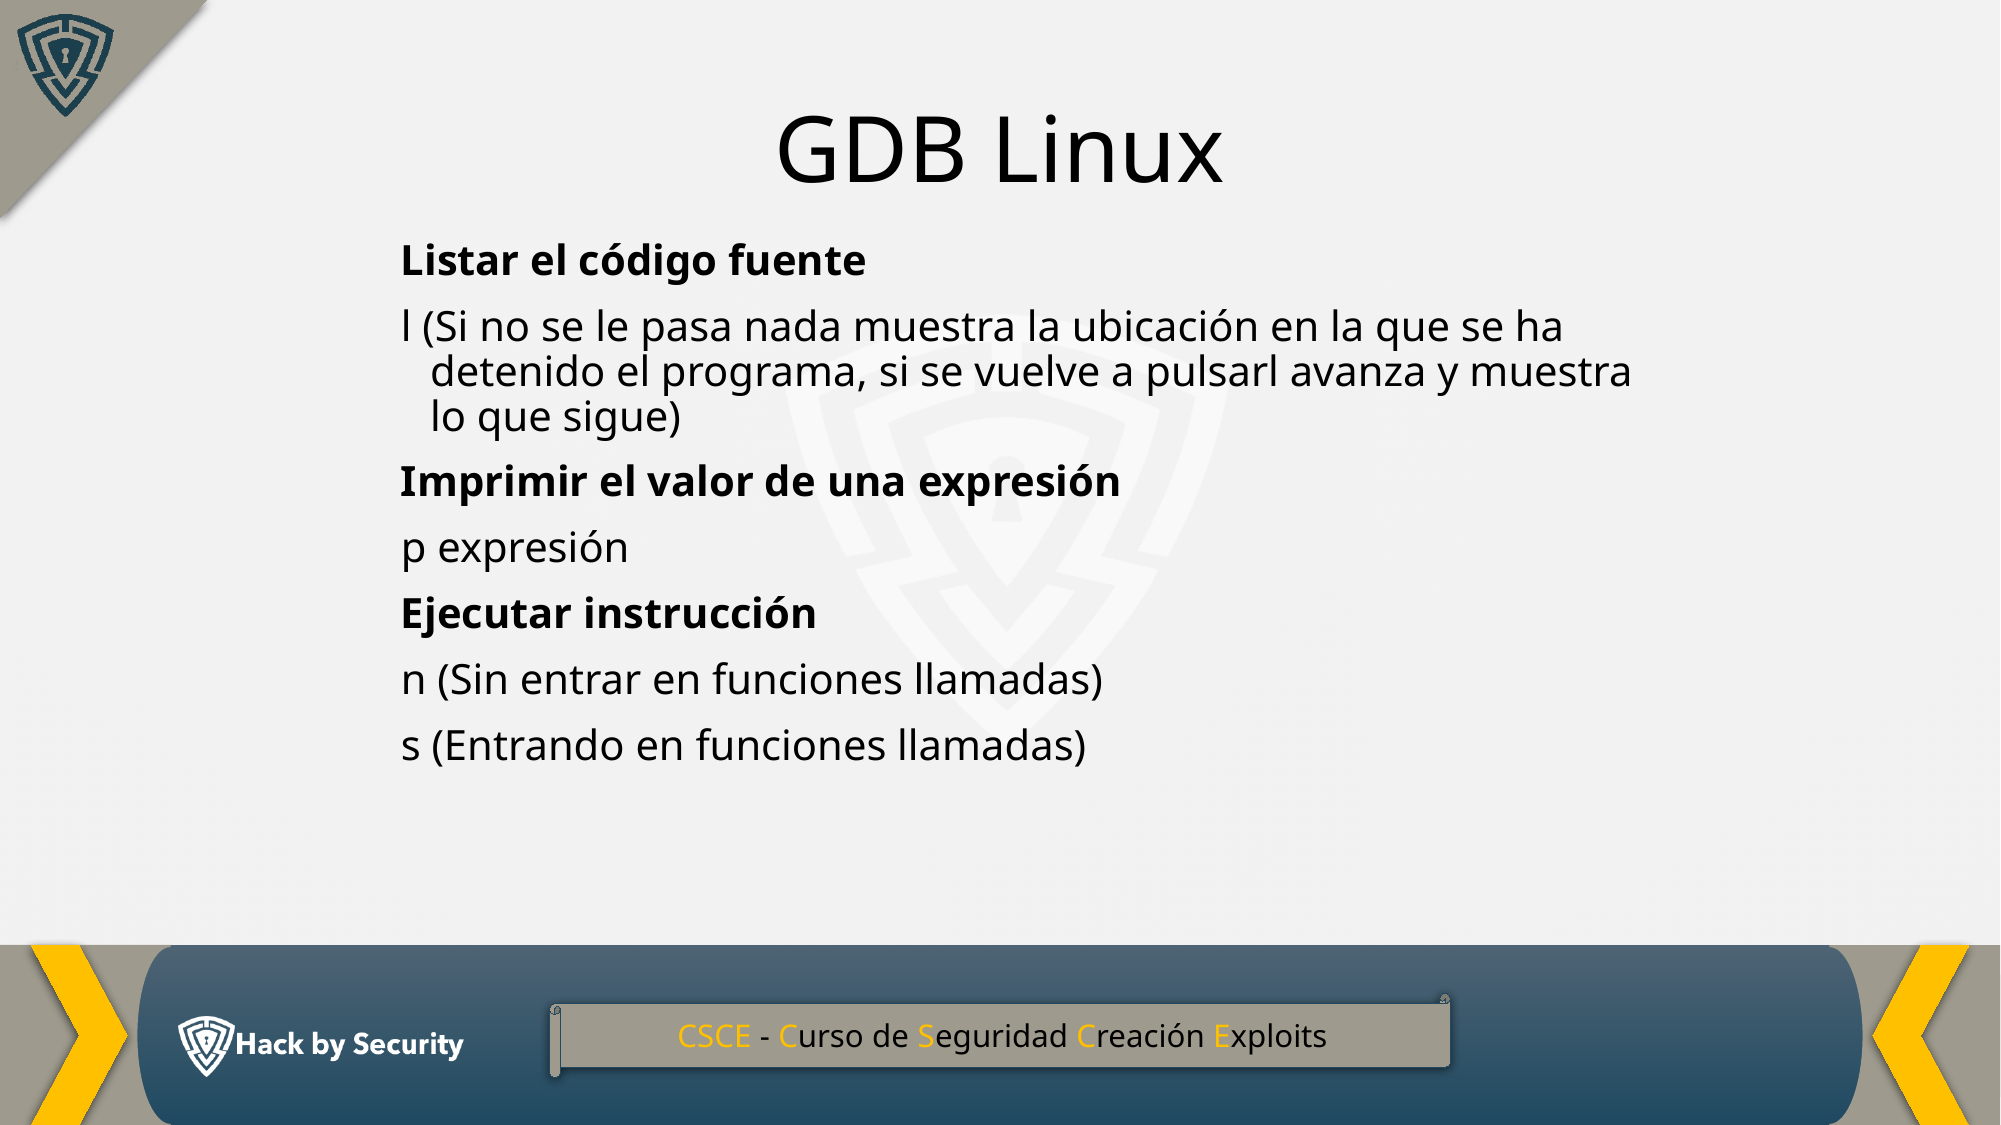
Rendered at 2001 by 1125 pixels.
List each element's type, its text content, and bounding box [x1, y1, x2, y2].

picture [170, 1014, 485, 1080]
list Listar el código fuente l (Si no se le pasa nada muestra la ubicación en la que se ha detenido el programa, si se vuelve a pulsarl avanza y muestra lo que sigue) Imprimir el valor de una expresión p expresión Ejecutar instrucción n (Sin entrar en funciones llamadas) s (Entrando en funciones llamadas) [385, 302, 1650, 841]
text_box GDB Linux [0, 3, 2000, 302]
